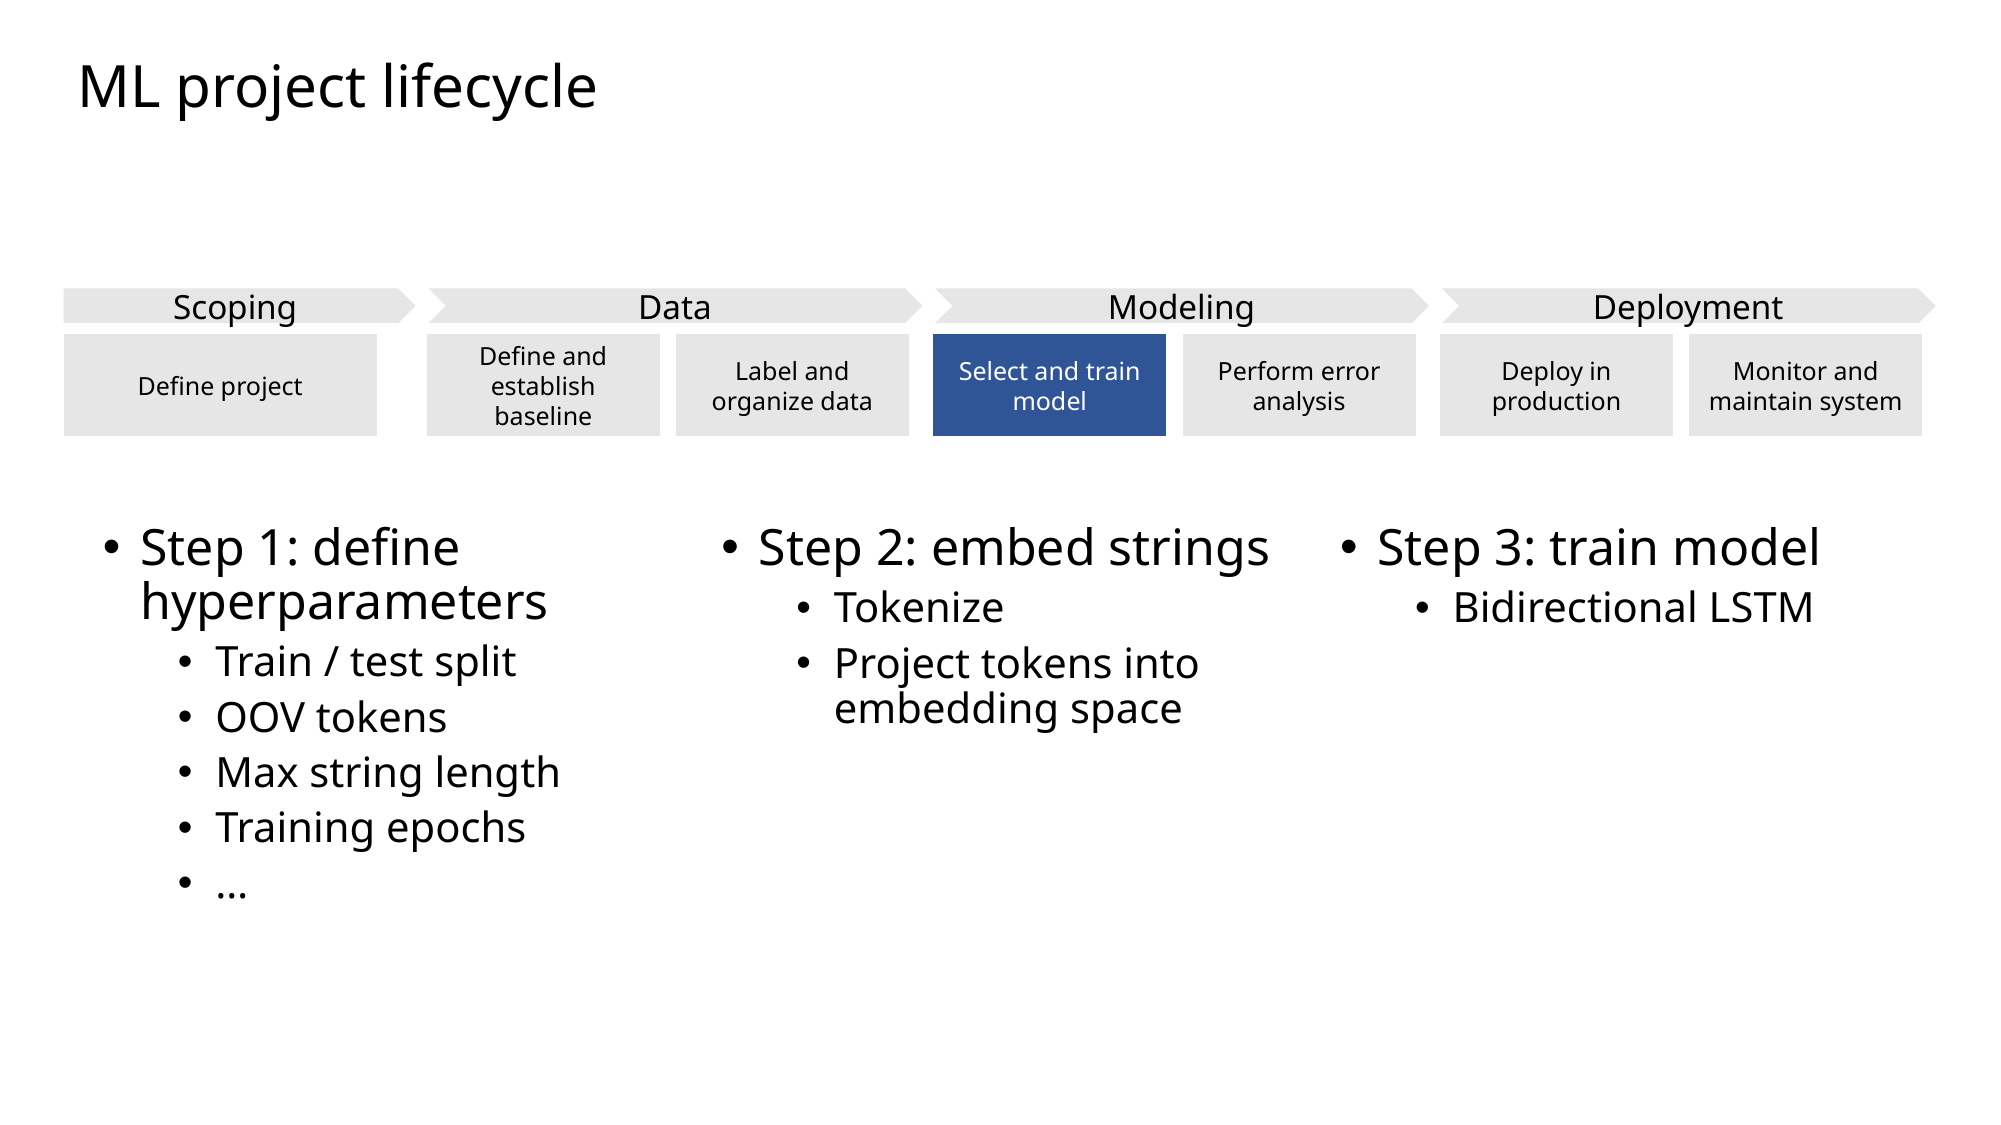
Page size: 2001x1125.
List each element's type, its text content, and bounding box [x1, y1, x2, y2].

text_box Scoping [61, 286, 419, 326]
text_box Define project [61, 332, 379, 438]
text_box Select and train model [931, 332, 1168, 438]
text_box Monitor and maintain system [1687, 332, 1924, 438]
text_box Step 3: train model Bidirectional LSTM [1325, 514, 1938, 995]
text_box Label and organize data [674, 332, 911, 438]
title ML project lifecycle [62, 50, 1938, 200]
text_box Perform error analysis [1181, 332, 1418, 438]
text_box Deploy in production [1438, 332, 1675, 438]
text_box Data [423, 286, 926, 326]
text_box Step 1: define hyperparameters Train / test split OOV tokens Max string length Training epochs … [87, 514, 701, 995]
text_box Deployment [1436, 286, 1939, 326]
text_box Step 2: embed strings Tokenize Project tokens into embedding space [706, 514, 1319, 995]
text_box Define and establish baseline [425, 332, 662, 438]
text_box Modeling [929, 286, 1433, 326]
